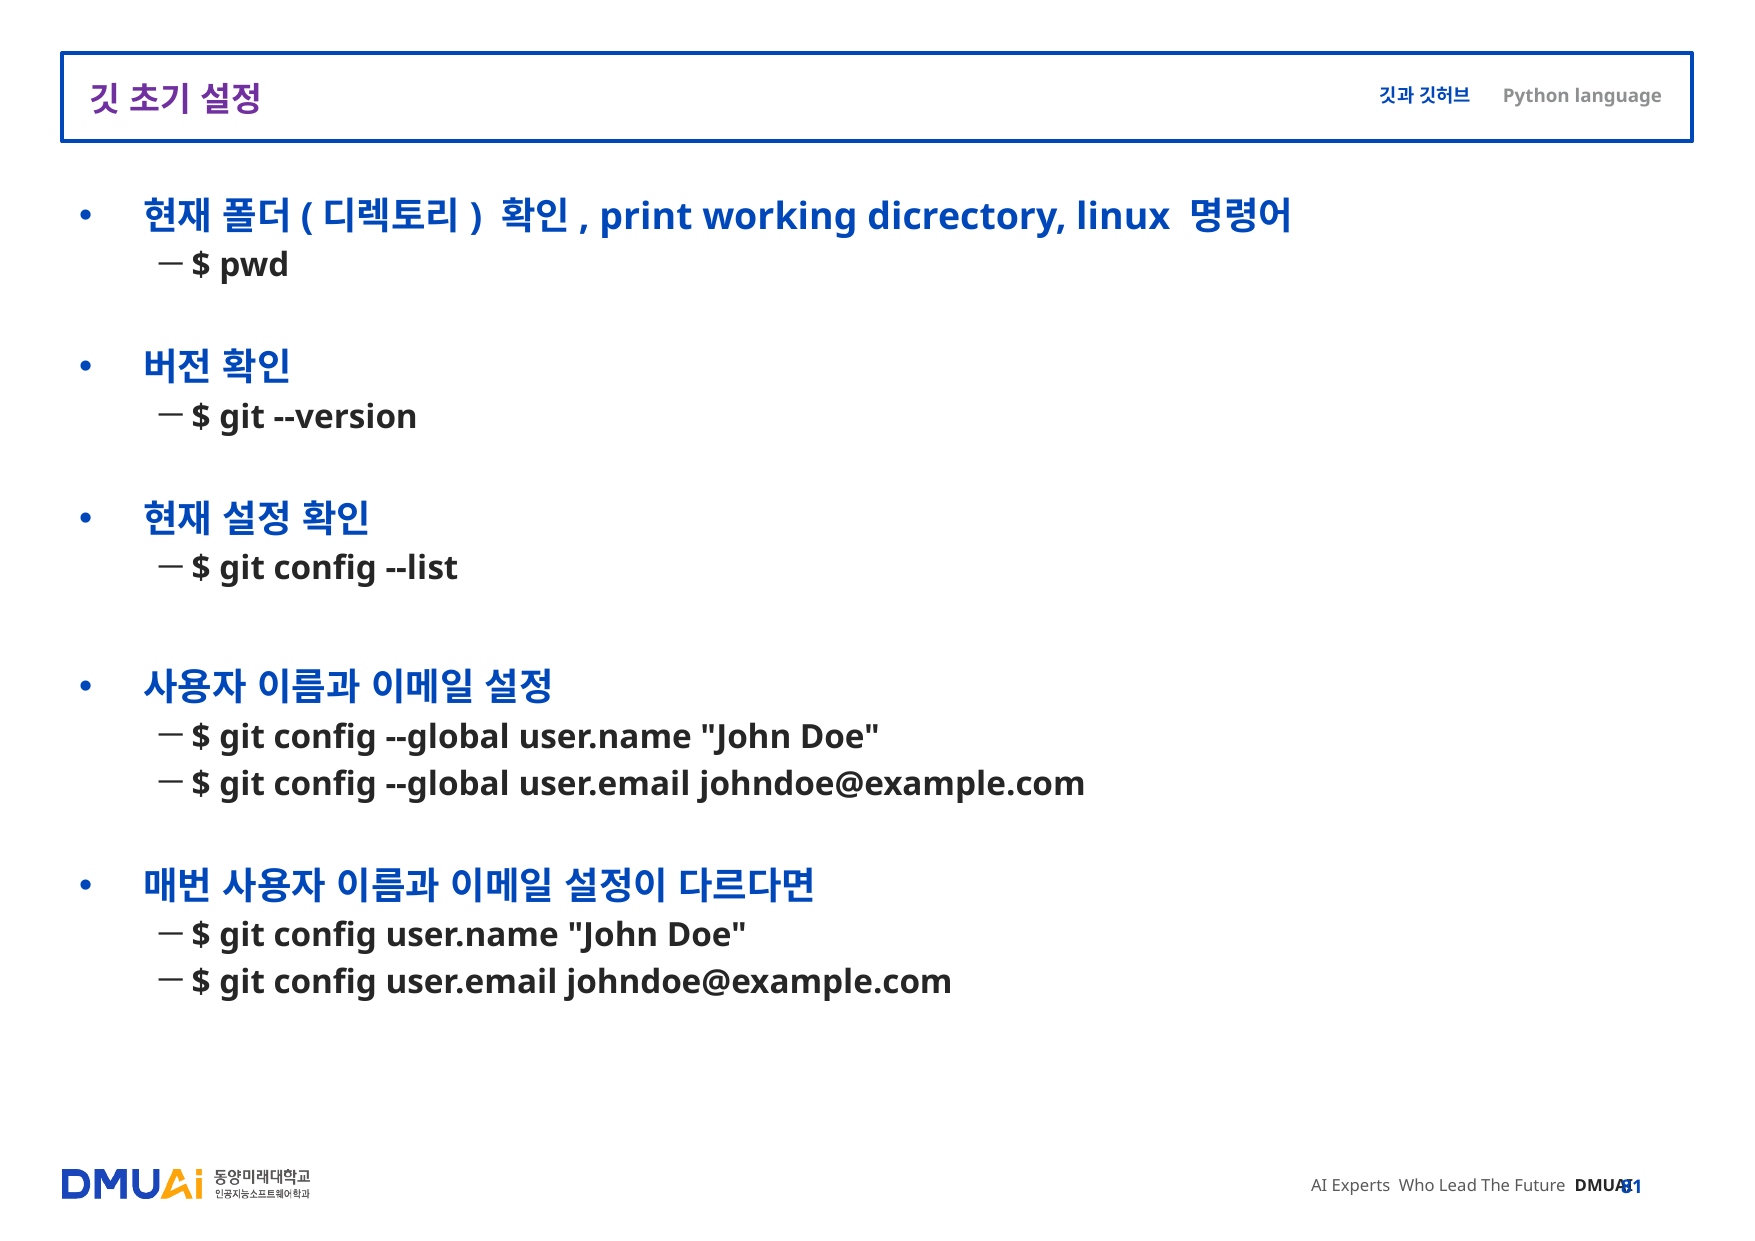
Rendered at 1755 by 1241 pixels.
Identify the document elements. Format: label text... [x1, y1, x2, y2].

picture [62, 1169, 310, 1199]
list 현재 폴더(디렉토리) 확인, print working dicrectory, linux 명령어 $ pwd 버전 확인 $ git --version 현재 설정 확인 $ git config --list 사용자 이름과 이메일 설정 $ git config --global user.name "John Doe" $ git config --global user.email johndoe@example.com 매번 사용자 이름과 이메일 설정이 다르다면 $ git config user.name "John Doe" $ git config user.email johndoe@example.com [62, 183, 1681, 1140]
title 깃 초기 설정 [72, 69, 1586, 128]
